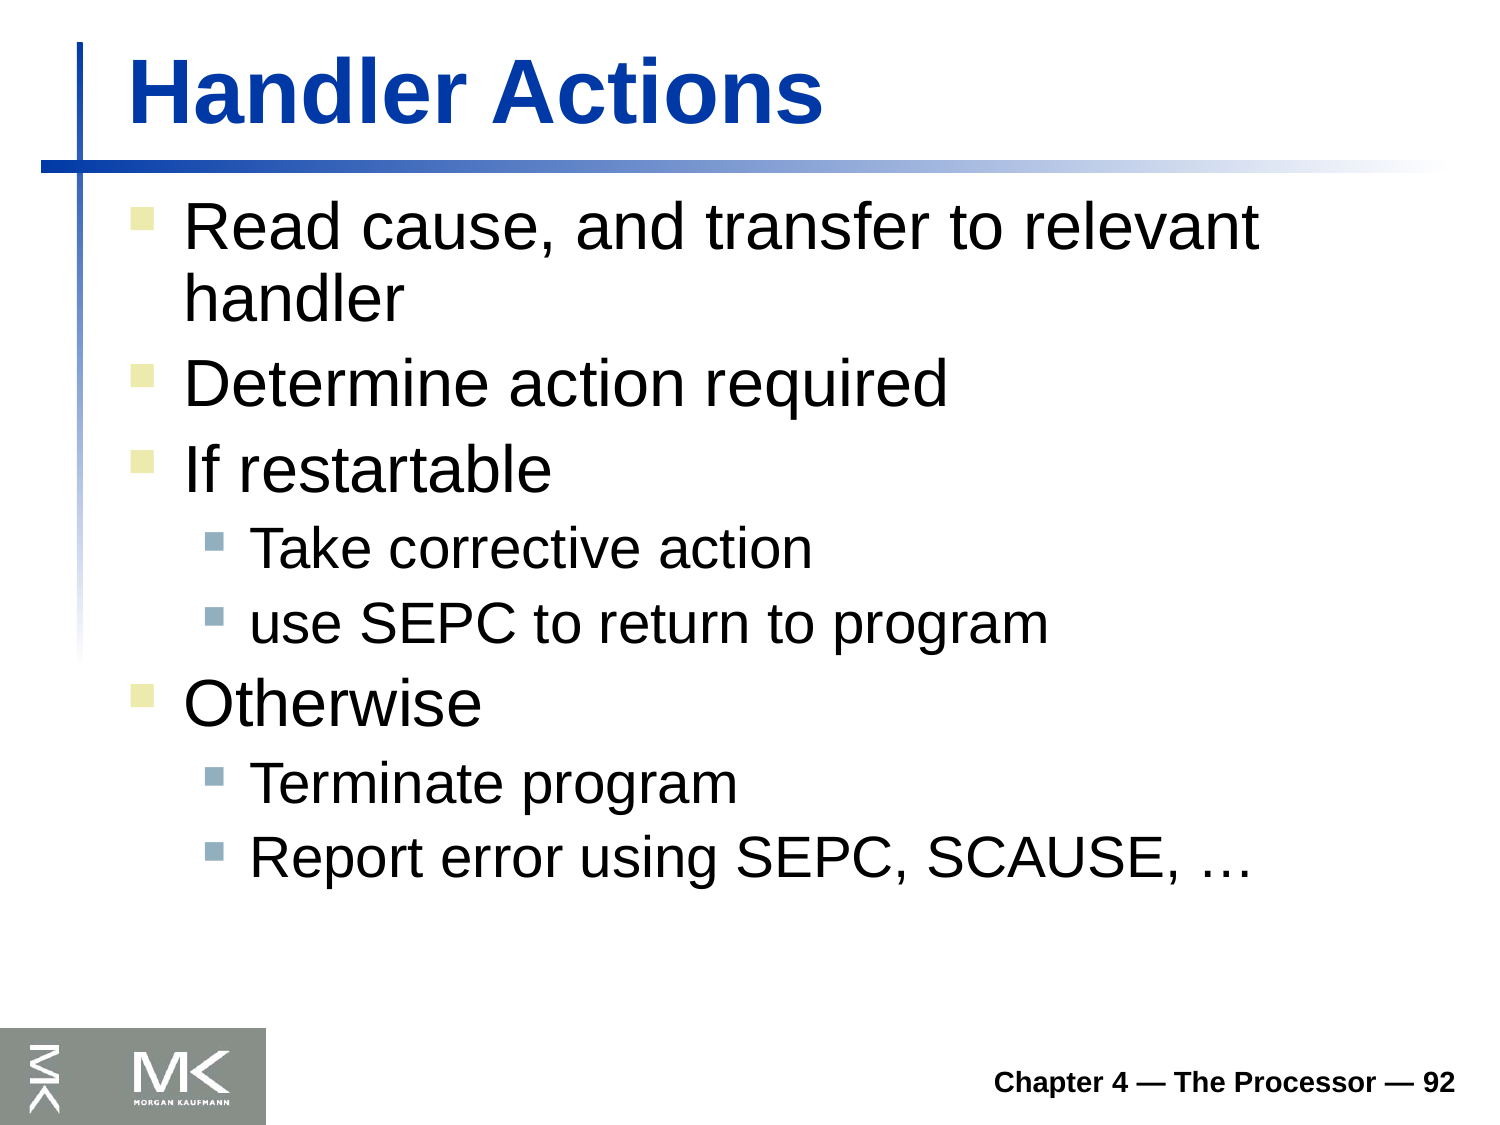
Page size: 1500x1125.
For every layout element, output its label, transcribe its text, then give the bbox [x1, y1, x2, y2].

list Read cause, and transfer to relevant handler Determine action required If restartable Take corrective action use SEPC to return to program Otherwise Terminate program Report error using SEPC, SCAUSE, … [112, 184, 1469, 1024]
picture [0, 1028, 266, 1125]
footer Chapter 4 — The Processor — 92 [277, 1046, 1471, 1106]
title Handler Actions [112, 23, 1468, 149]
